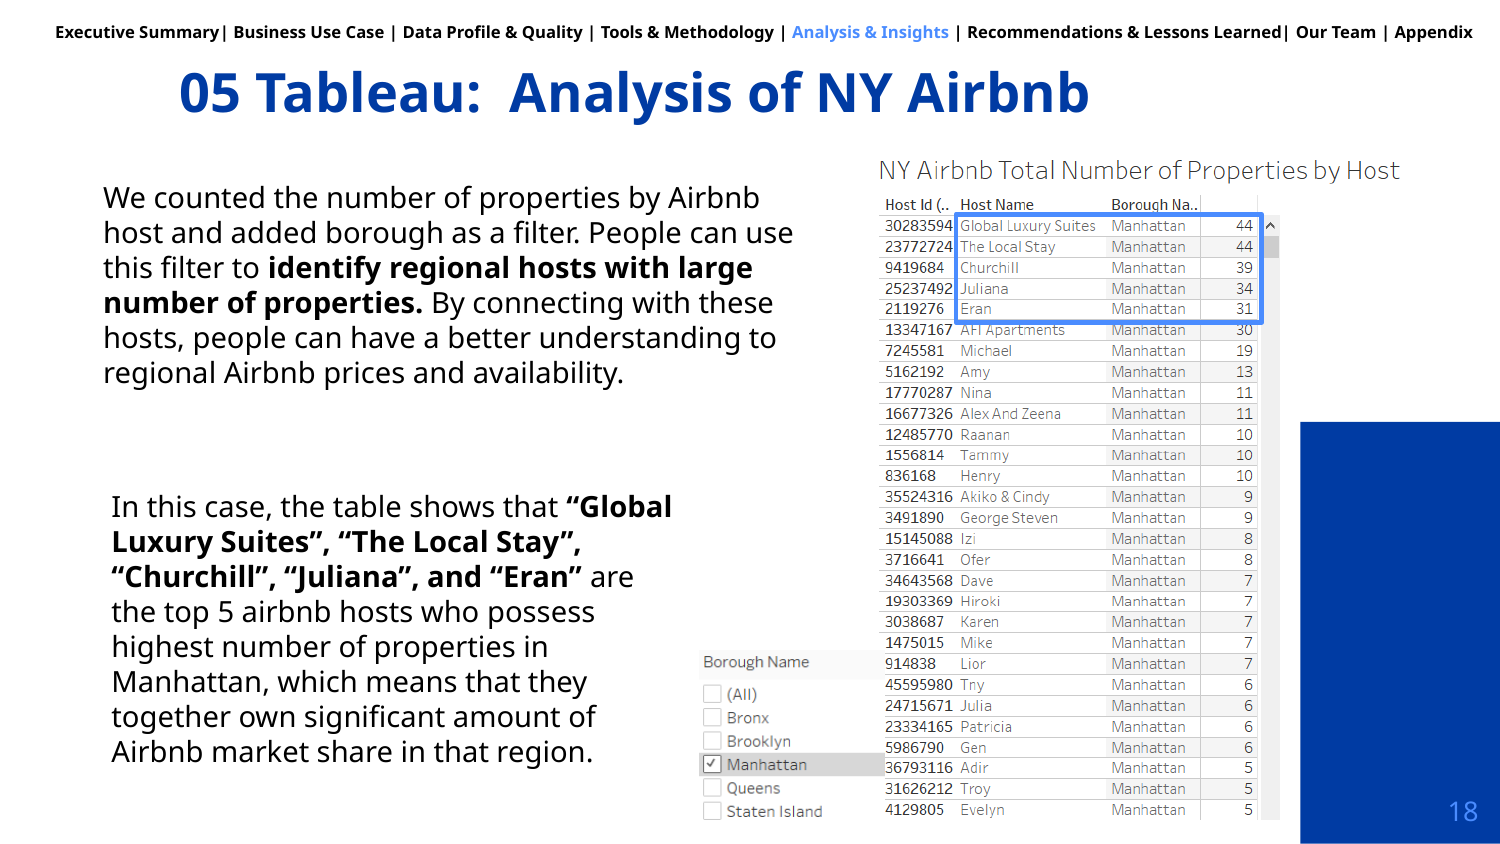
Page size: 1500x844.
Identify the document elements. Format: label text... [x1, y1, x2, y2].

text_box We counted the number of properties by Airbnb host and added borough as a filter. People can use this filter to identify regional hosts with large number of properties. By connecting with these hosts, people can have a better understanding to regional Airbnb prices and availability. [88, 164, 836, 474]
slide_number 18 [1403, 779, 1494, 844]
picture [699, 151, 1401, 821]
text_box Executive Summary| Business Use Case | Data Profile & Quality | Tools & Methodology | Analysis & Insights | Recommendations & Lessons Learned| Our Team | Appendix [40, 11, 1500, 52]
title 05 Tableau: Analysis of NY Airbnb [164, 52, 1237, 165]
text_box In this case, the table shows that “Global Luxury Suites”, “The Local Stay”, “Churchill”, “Juliana”, and “Eran” are the top 5 airbnb hosts who possess highest number of properties in Manhattan, which means that they together own significant amount of Airbnb market share in that region. [96, 474, 693, 784]
